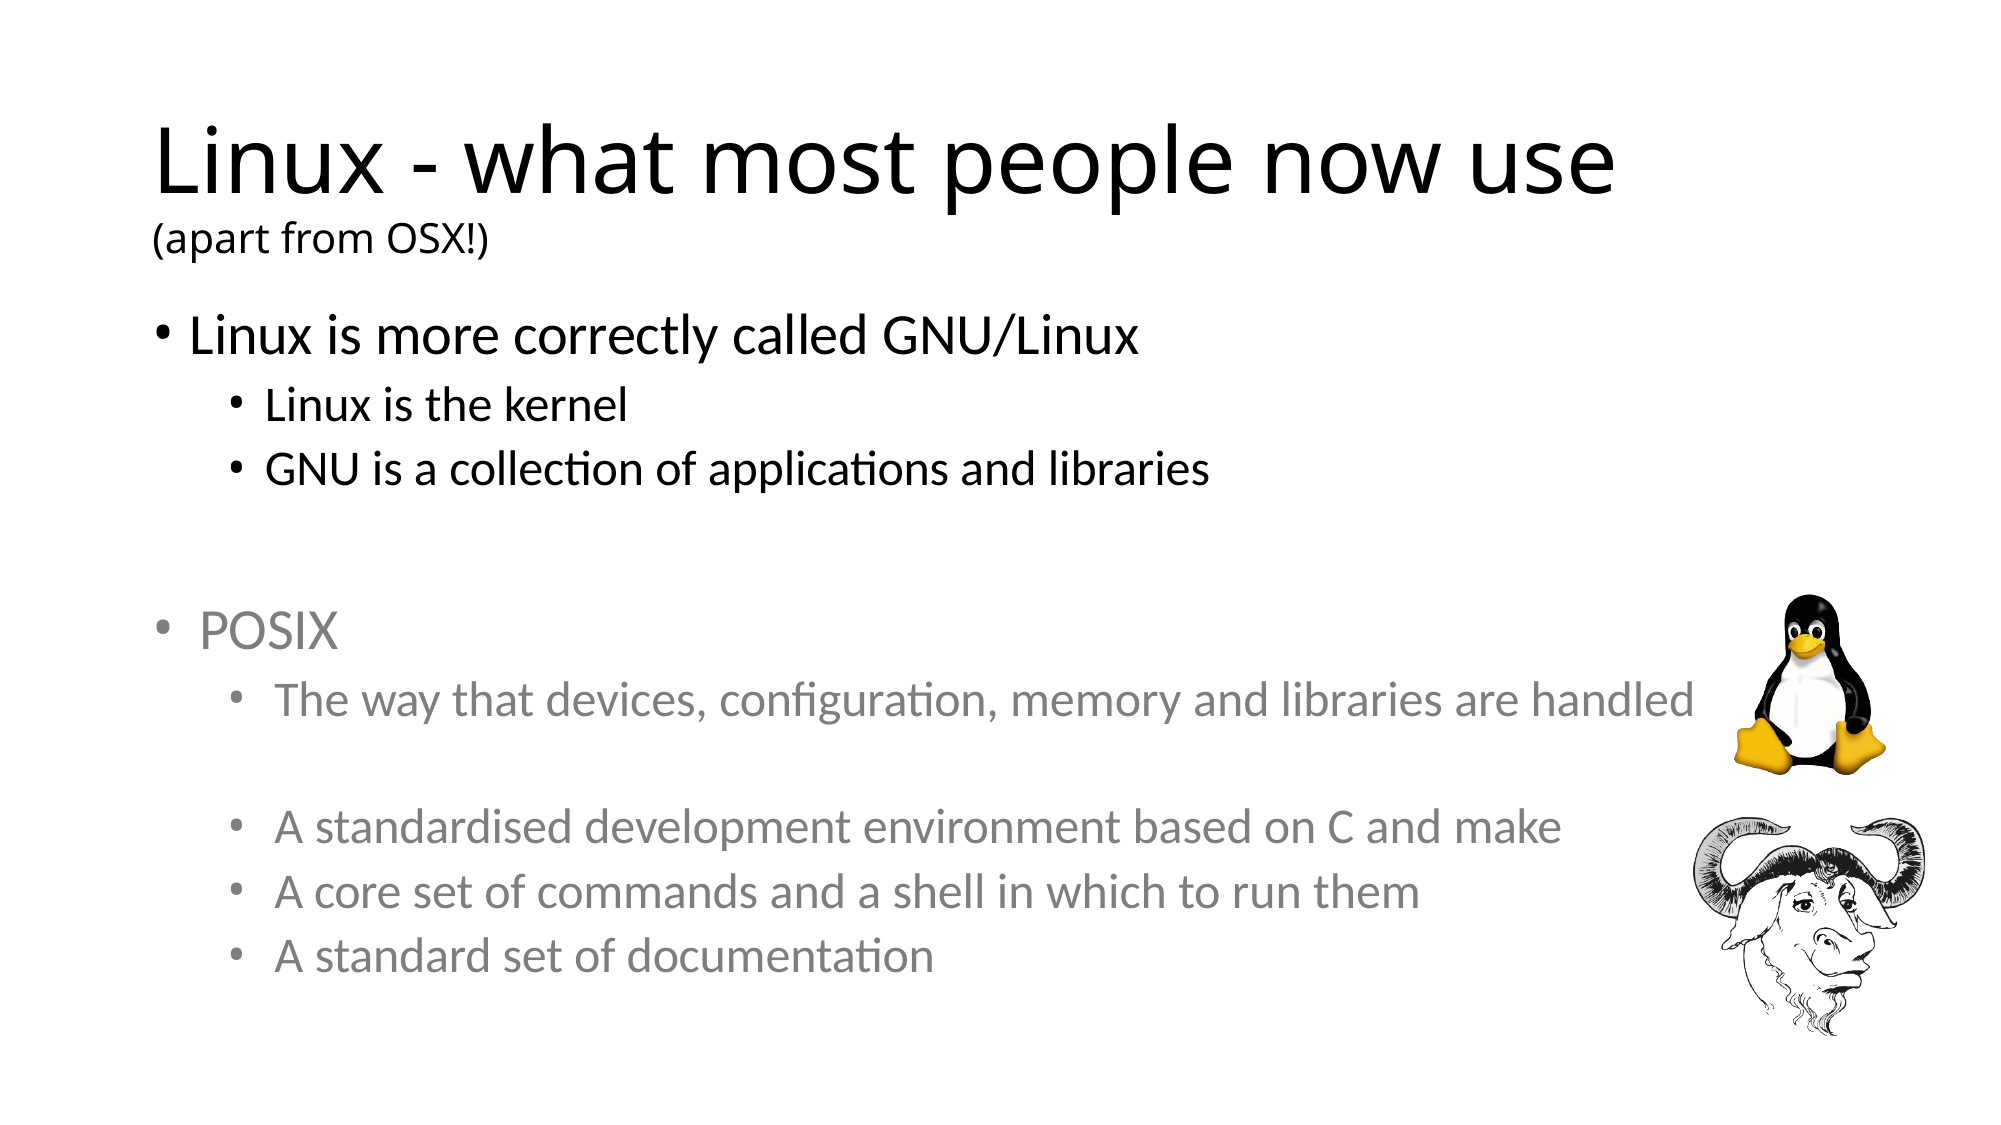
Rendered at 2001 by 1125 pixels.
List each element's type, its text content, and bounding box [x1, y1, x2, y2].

picture [1733, 594, 1886, 776]
title Linux - what most people now use (apart from OSX!) [150, 100, 1726, 291]
picture [1693, 816, 1925, 1036]
text_box Linux is more correctly called GNU/Linux Linux is the kernel GNU is a collection of applications and libraries POSIX The way that devices, configuration, memory and libraries are handled A standardised development environment based on C and make A core set of commands and a shell in which to run them A standard set of documentation [150, 288, 1705, 983]
